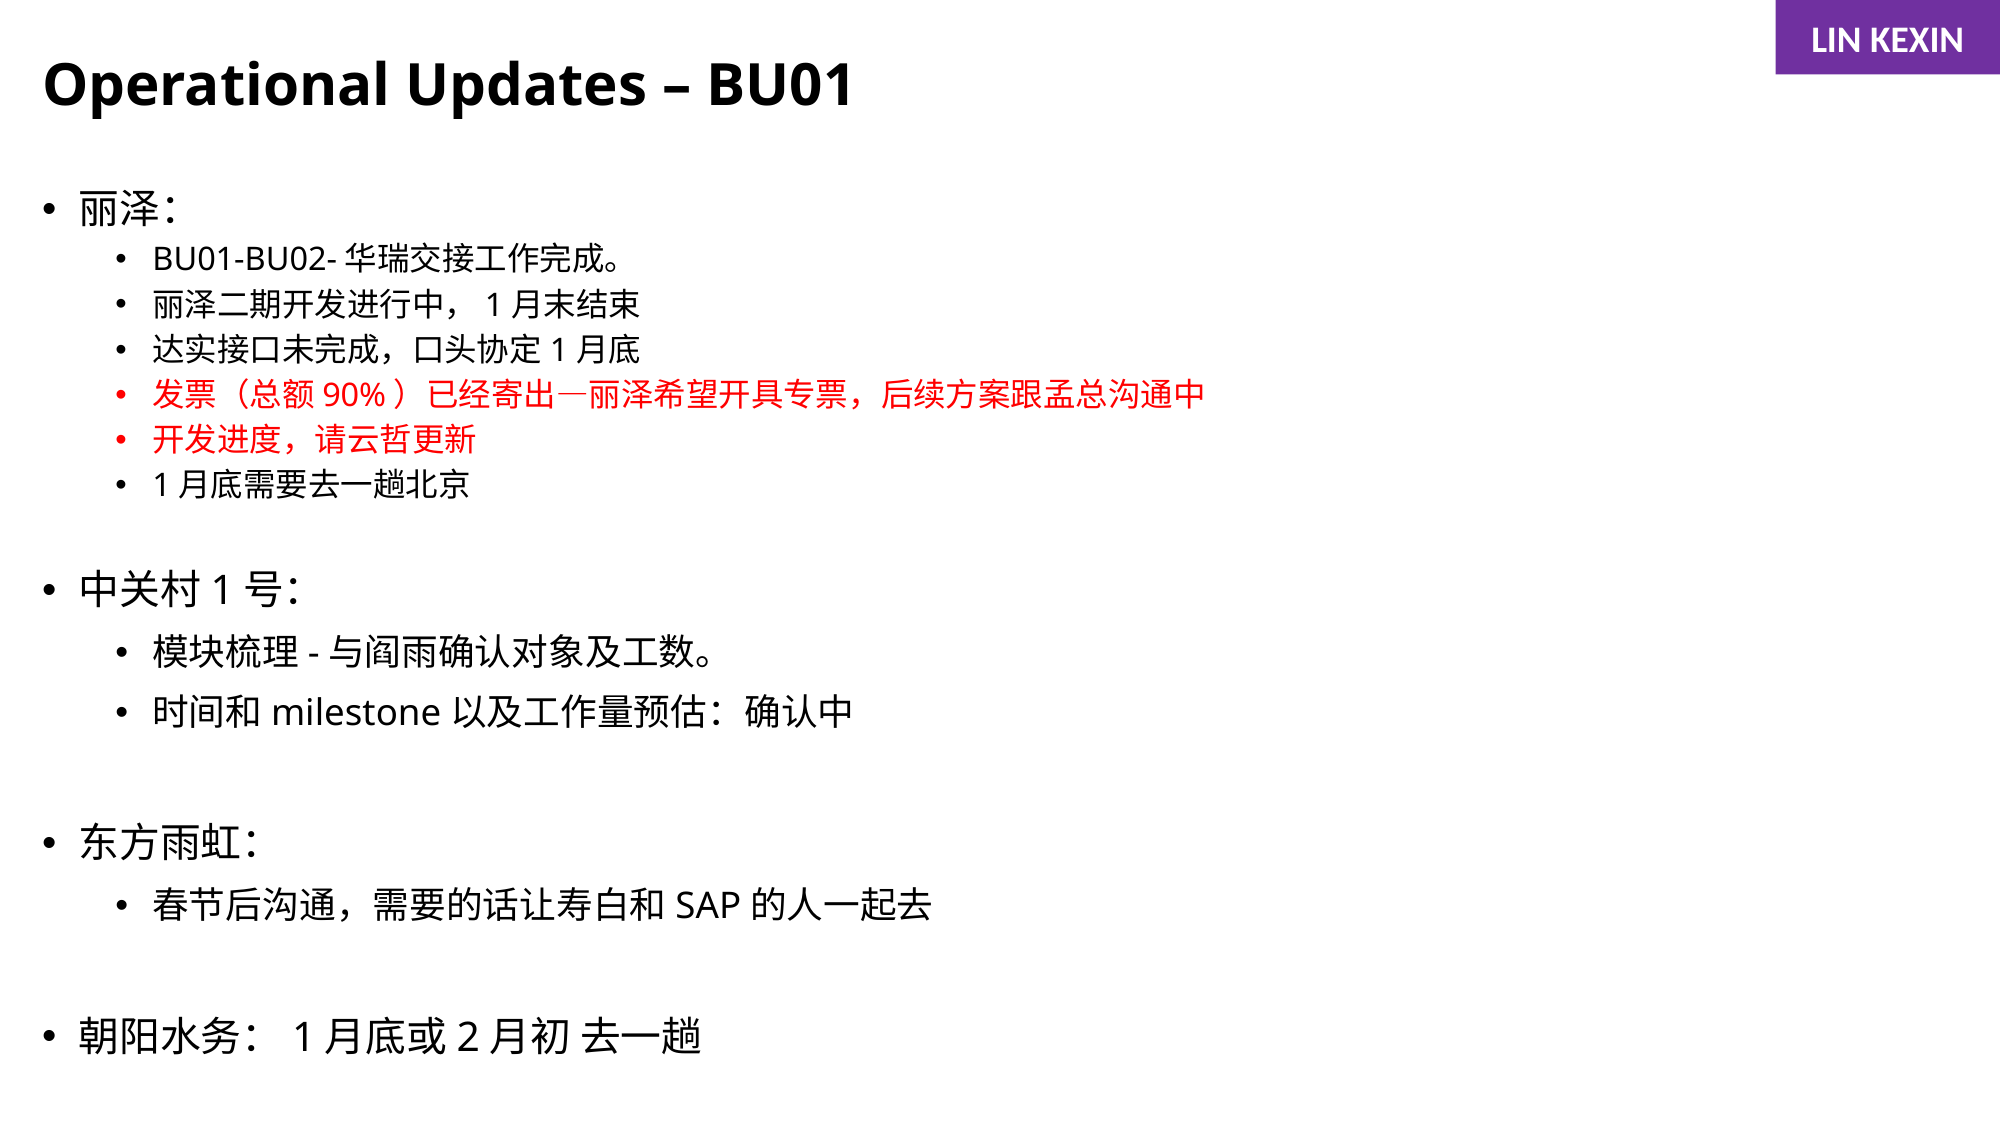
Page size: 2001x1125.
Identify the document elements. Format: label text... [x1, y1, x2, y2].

text_box LIN KEXIN [1775, 0, 2000, 75]
list 丽泽： BU01-BU02-华瑞交接工作完成。 丽泽二期开发进行中，1月末结束 达实接口未完成，口头协定1月底 发票（总额90%）已经寄出—丽泽希望开具专票，后续方案跟孟总沟通中 开发进度，请云哲更新 1月底需要去一趟北京 中关村1号： 模块梳理-与阎雨确认对象及工数。 时间和milestone以及工作量预估：确认中 东方雨虹： 春节后沟通，需要的话让寿白和SAP的人一起去 朝阳水务：1月底或2月初 去一趟 [27, 180, 1752, 1070]
title Operational Updates – BU01 [27, 34, 1752, 140]
